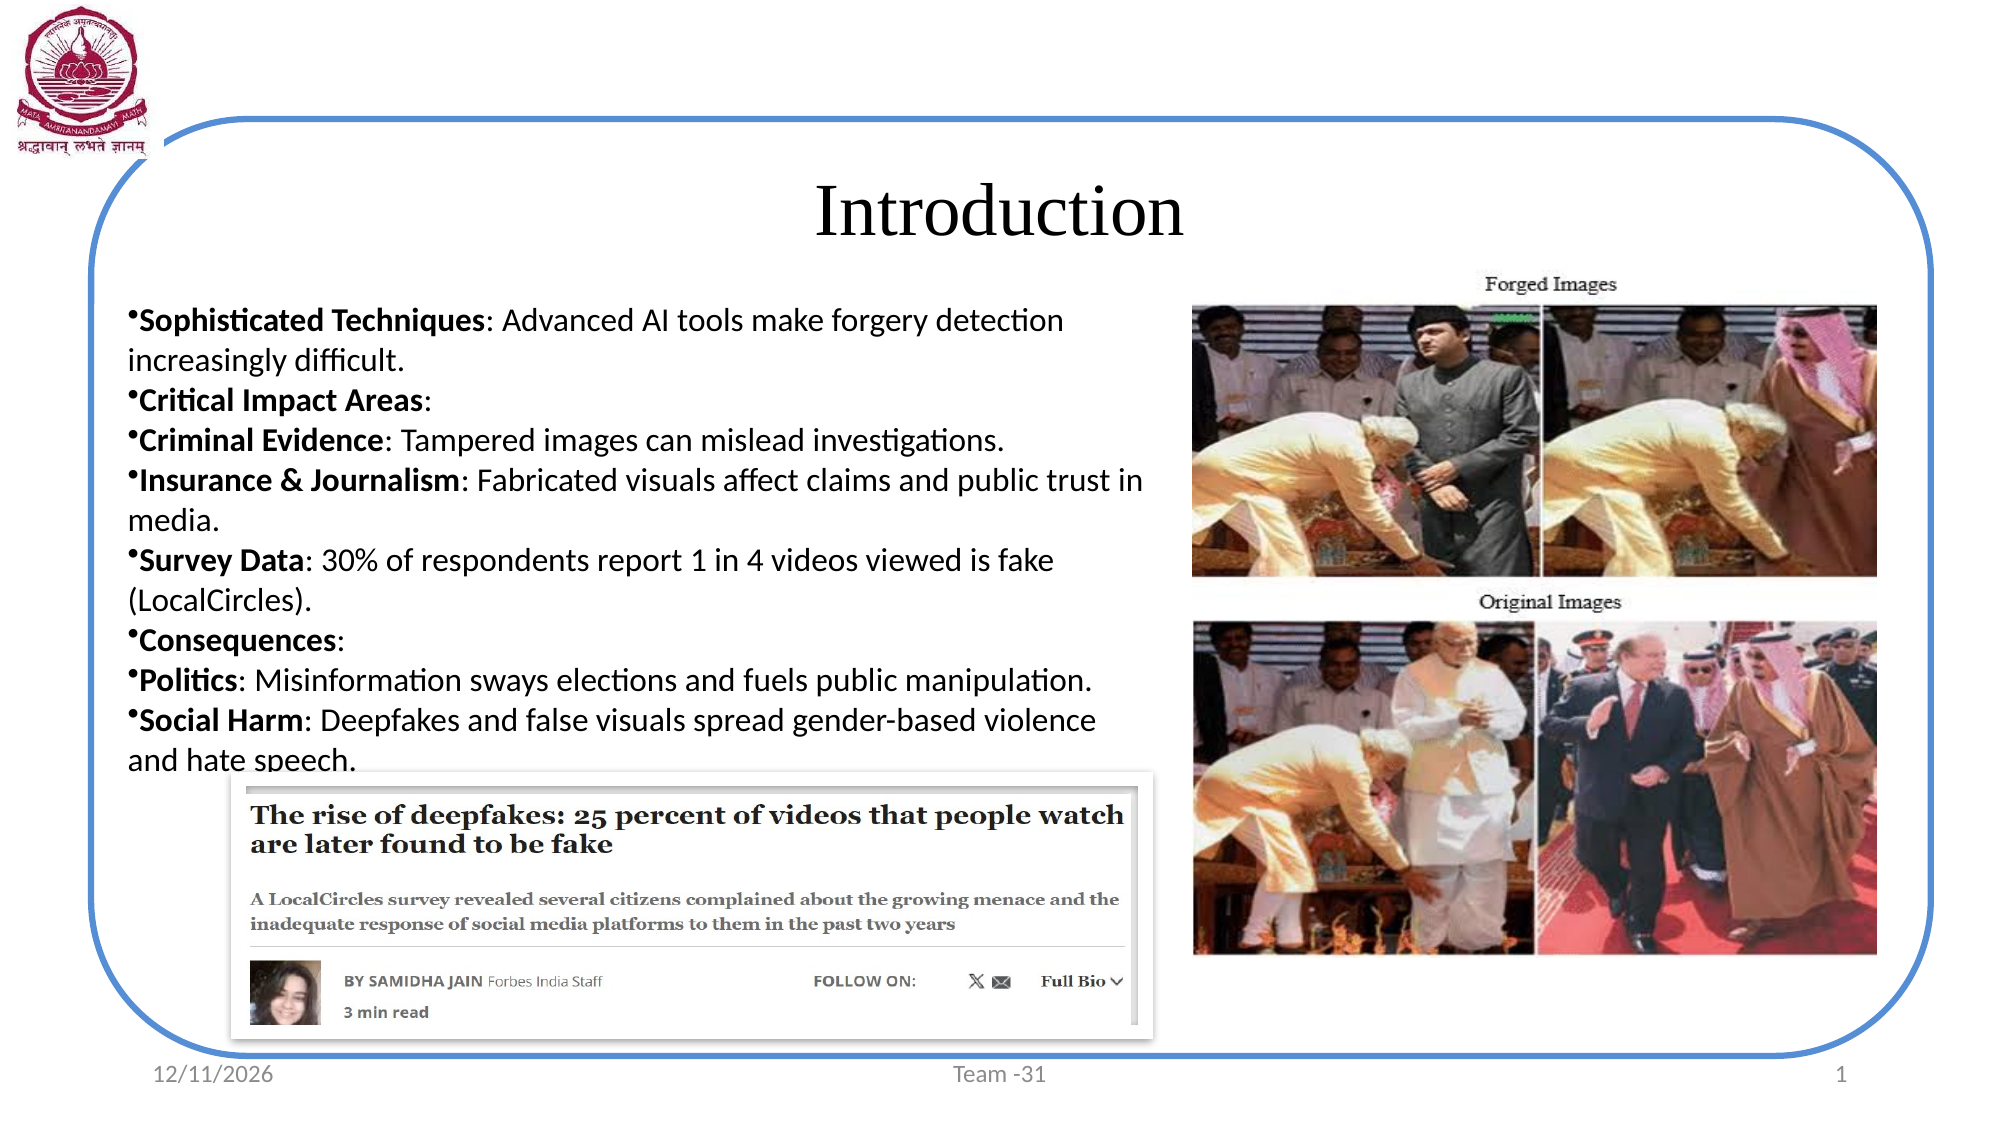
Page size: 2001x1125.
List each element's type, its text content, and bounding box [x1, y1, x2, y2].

picture [1192, 269, 1877, 958]
picture [5, 4, 164, 159]
title Introduction [659, 167, 1341, 260]
picture [245, 786, 1139, 1025]
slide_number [137, 1042, 588, 1103]
slide_number 1 [1412, 1042, 1863, 1103]
subtitle Sophisticated Techniques: Advanced AI tools make forgery detection increasingly difficult. Critical Impact Areas: Criminal Evidence: Tampered images can mislead investigations. Insurance & Journalism: Fabricated visuals affect claims and public trust in media. Survey Data: 30% of respondents report 1 in 4 videos viewed is fake (LocalCircles). Consequences: Politics: Misinformation sways elections and fuels public manipulation. Social Harm: Deepfakes and false visuals spread gender-based violence and hate speech. [112, 224, 1171, 892]
text_box [90, 118, 1932, 1057]
footer Team -31 [662, 1042, 1338, 1103]
